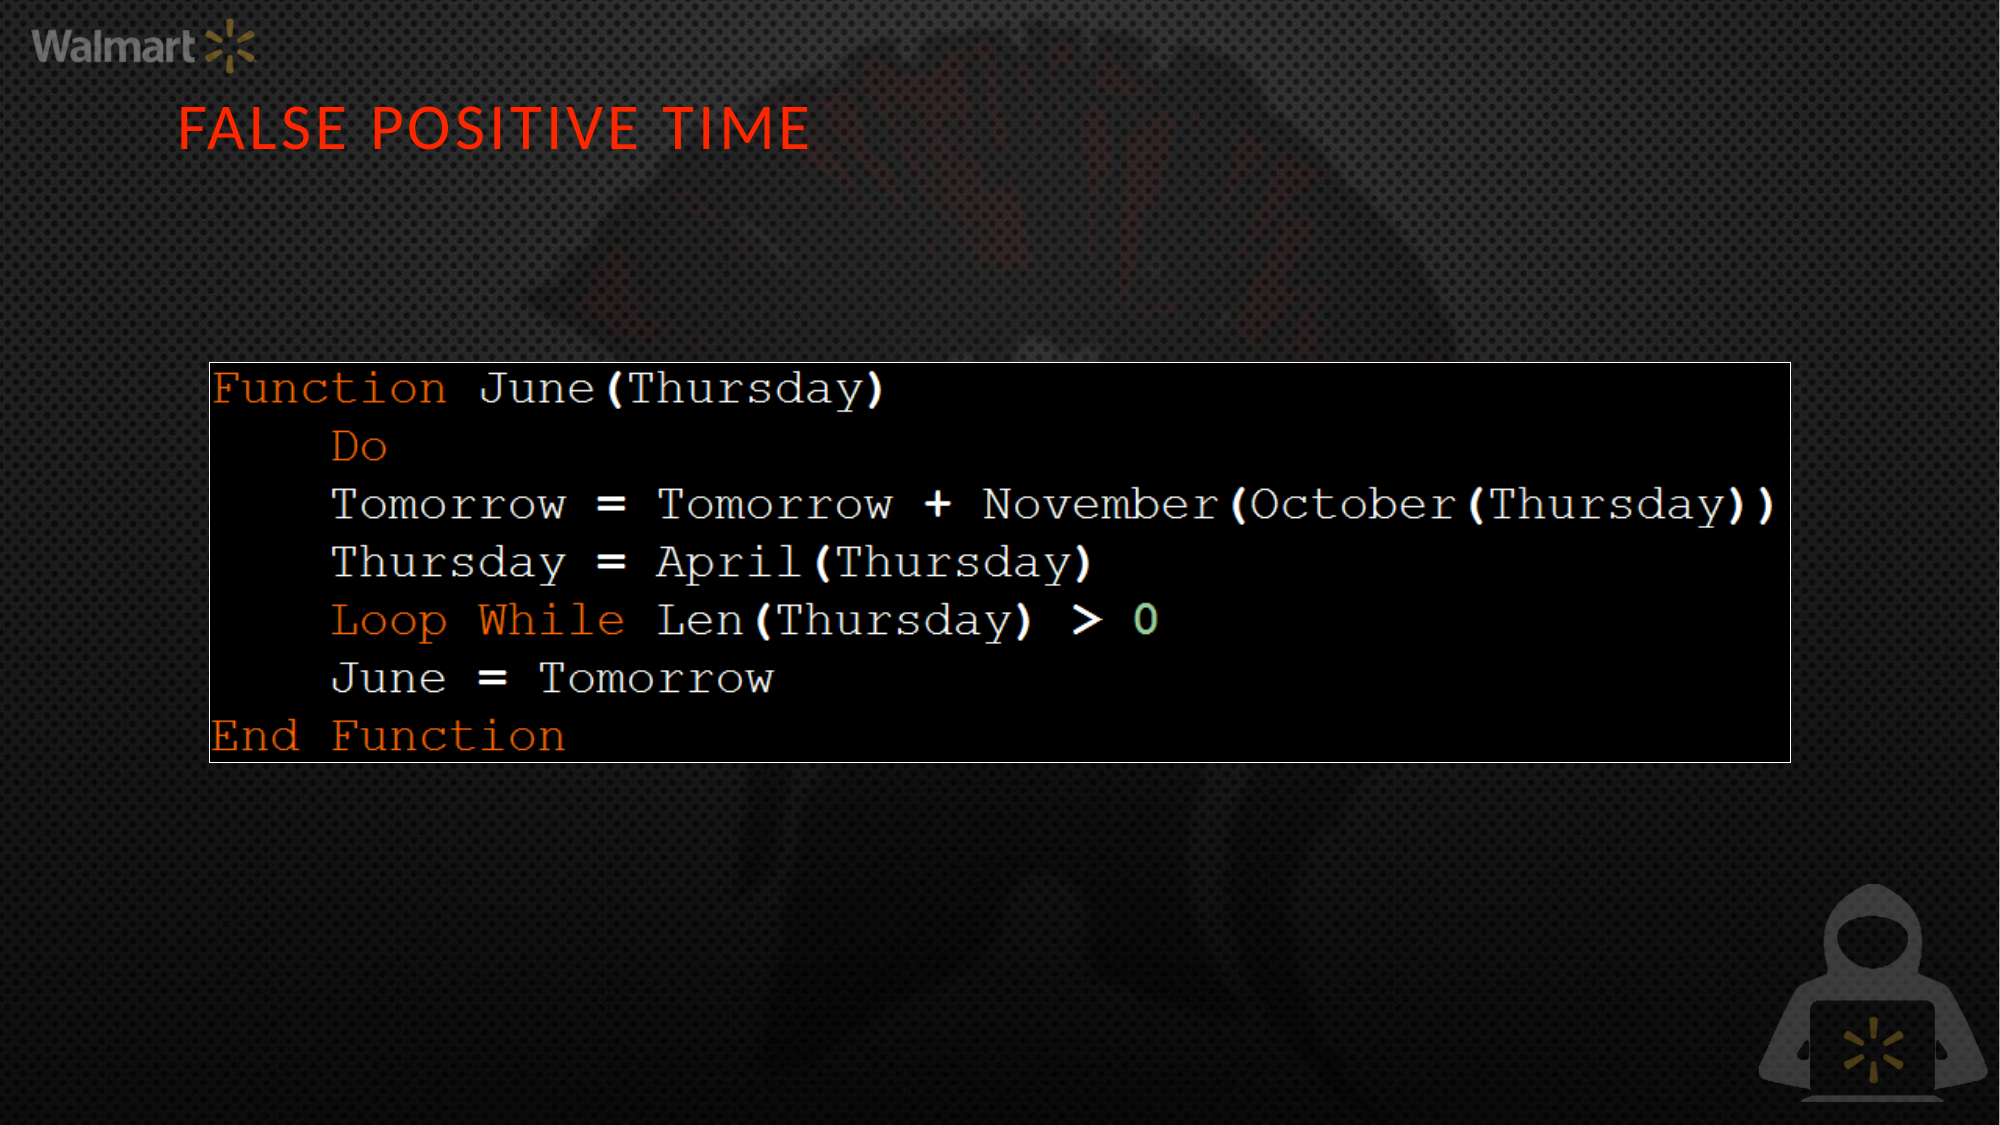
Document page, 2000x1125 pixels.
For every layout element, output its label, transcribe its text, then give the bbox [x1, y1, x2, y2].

picture [0, 0, 2000, 1125]
title False Positive Time [162, 74, 829, 171]
